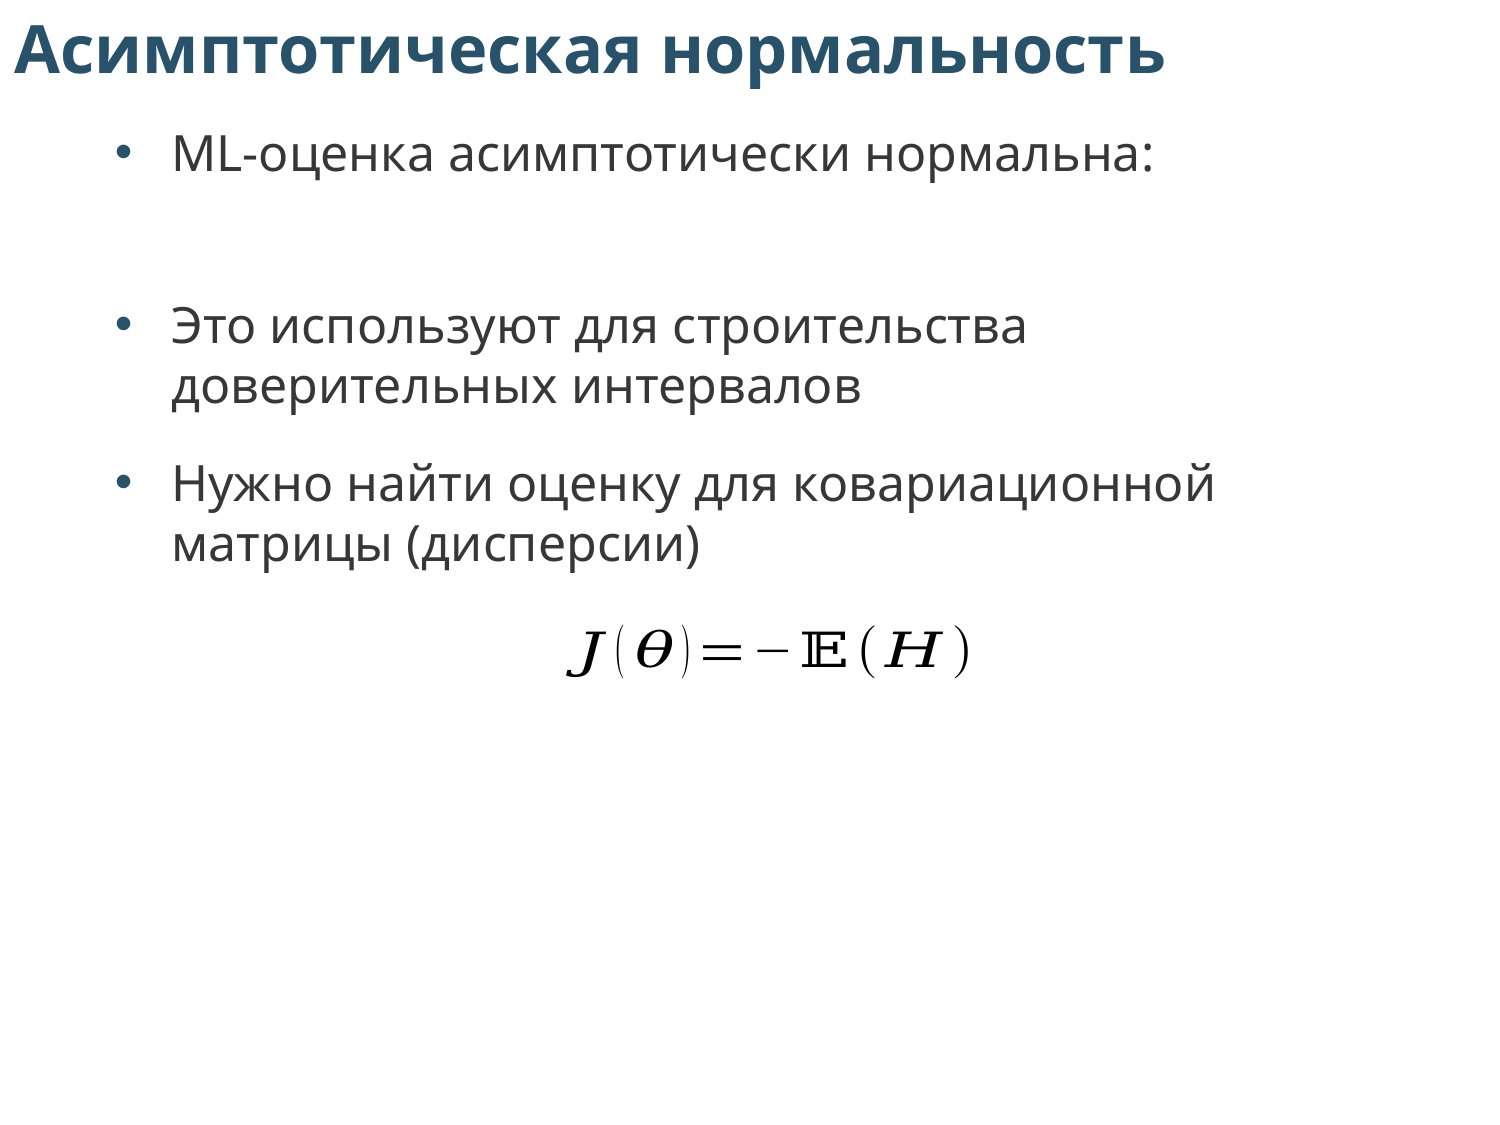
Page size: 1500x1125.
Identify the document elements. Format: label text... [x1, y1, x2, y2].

text_box [490, 474, 521, 550]
text_box Асимптотическая нормальность [0, 0, 1500, 96]
